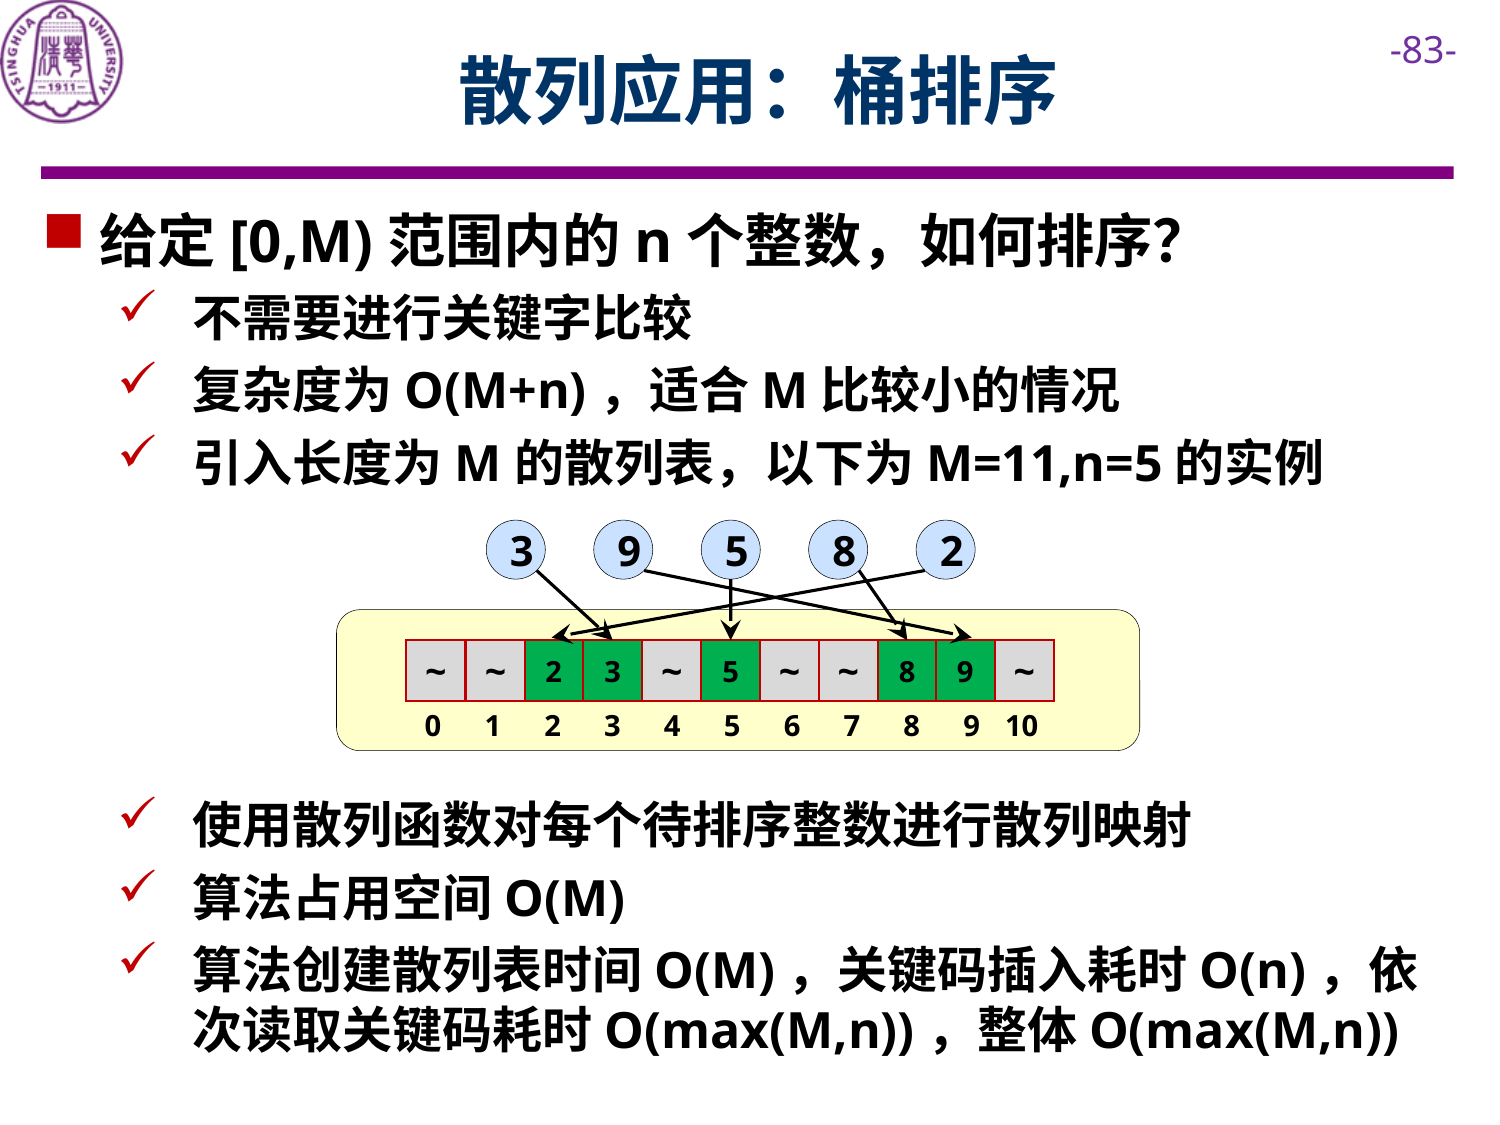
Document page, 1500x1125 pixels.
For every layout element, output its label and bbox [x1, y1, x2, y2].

text_box [28, 196, 1483, 1067]
picture [0, 0, 124, 124]
title [135, 13, 1383, 165]
